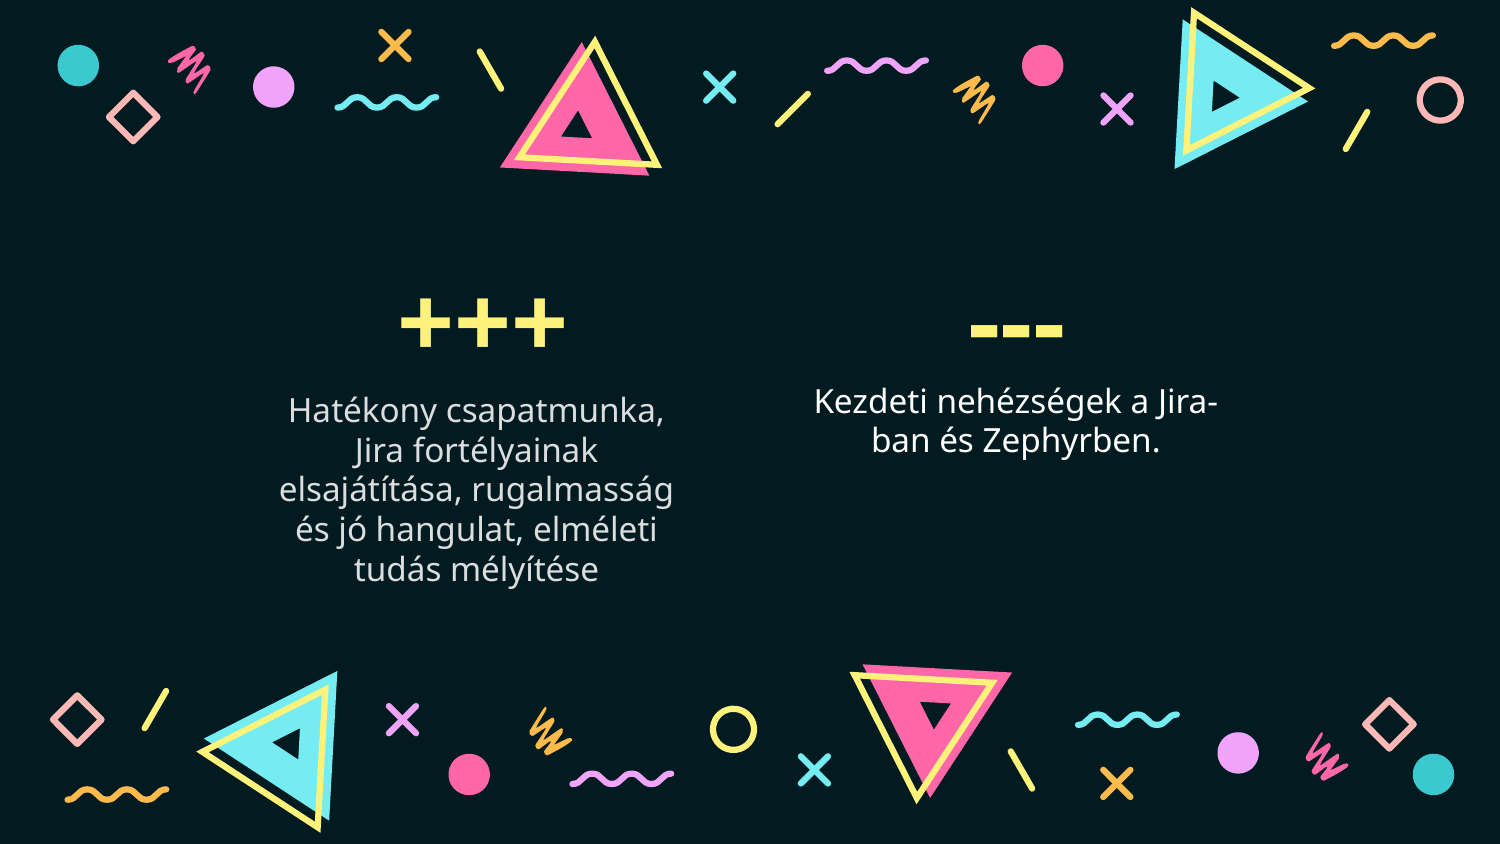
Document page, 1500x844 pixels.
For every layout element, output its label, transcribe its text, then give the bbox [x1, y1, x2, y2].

title --- [821, 254, 1213, 364]
subtitle Kezdeti nehézségek a Jira-ban és Zephyrben. [796, 364, 1236, 531]
title +++ [287, 254, 679, 373]
subtitle Hatékony csapatmunka, Jira fortélyainak elsajátítása, rugalmasság és jó hangulat, elméleti tudás mélyítése [250, 373, 704, 683]
